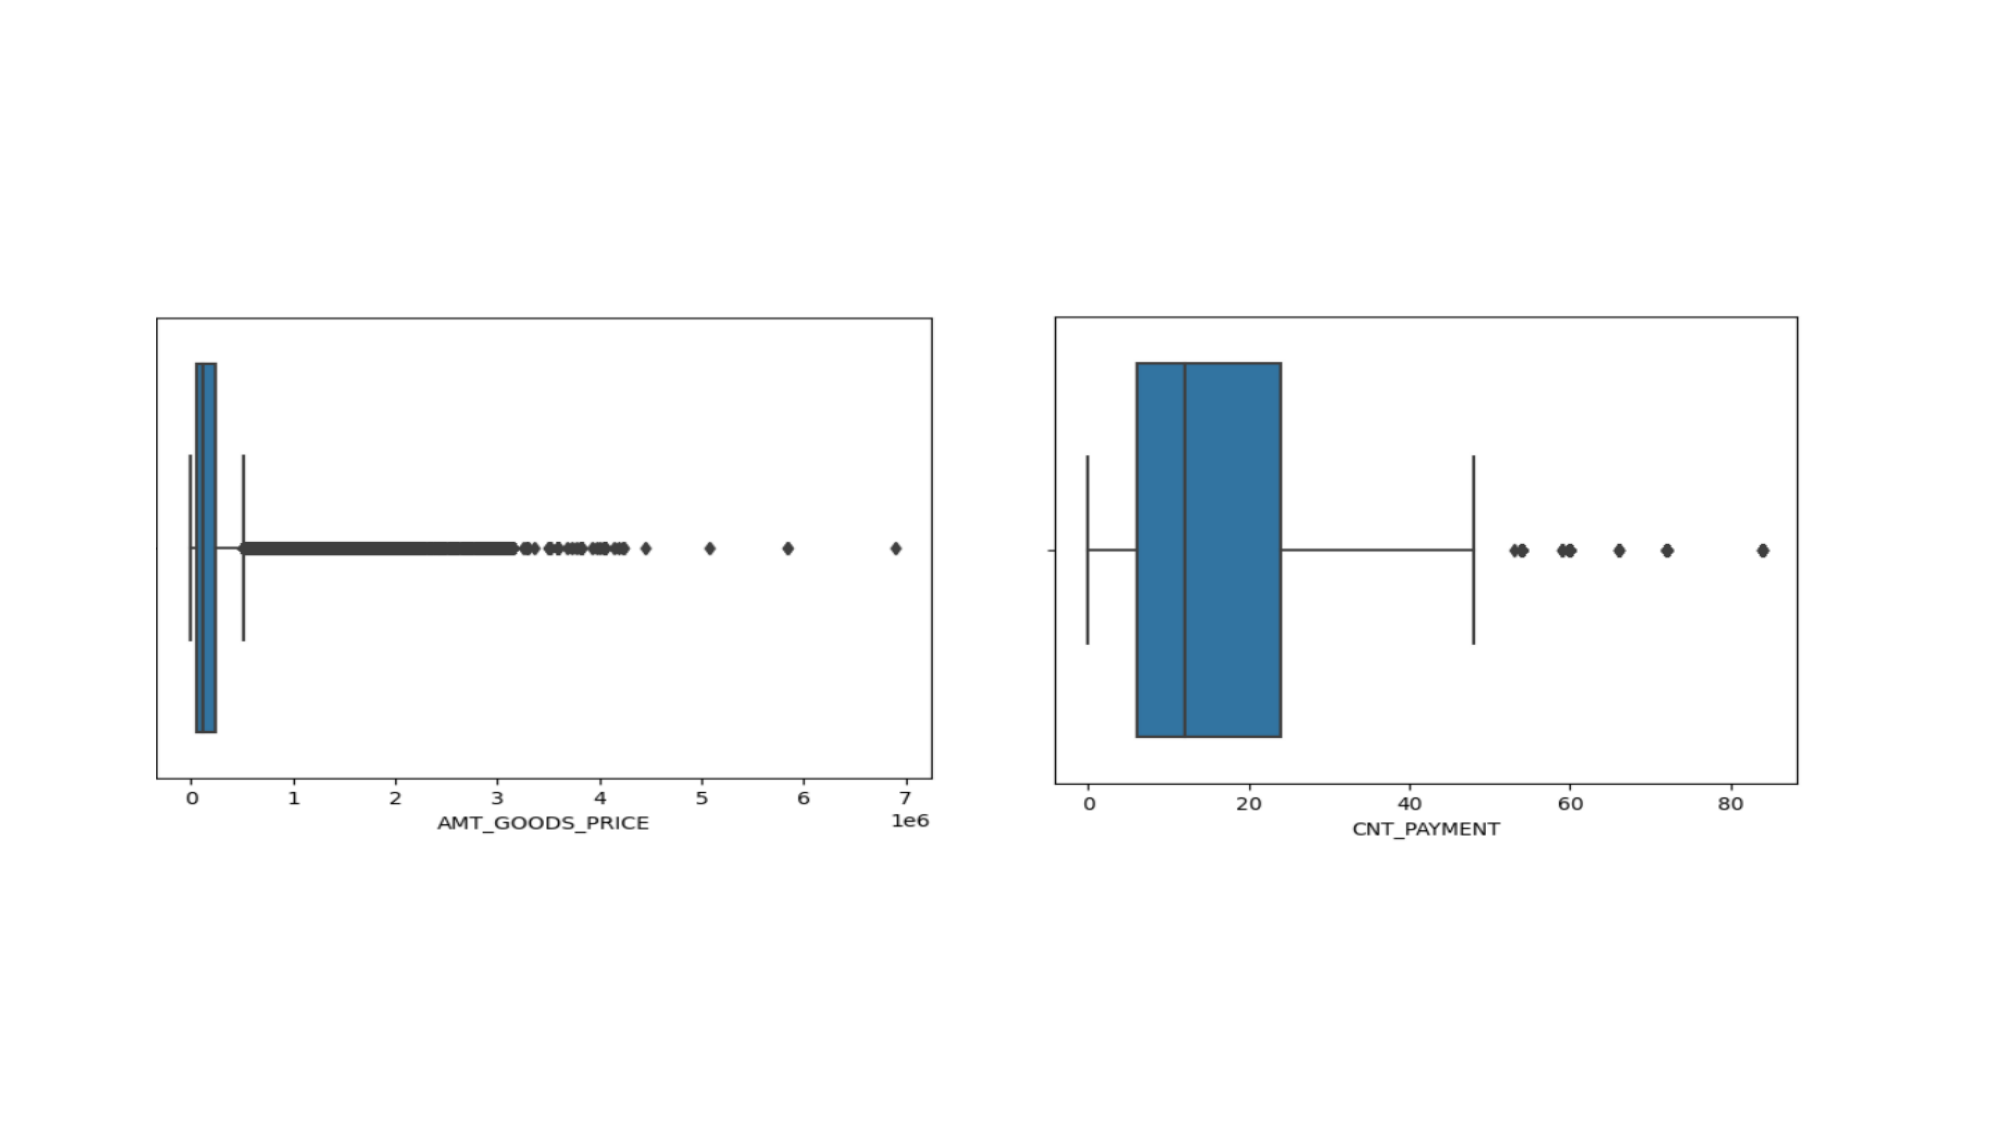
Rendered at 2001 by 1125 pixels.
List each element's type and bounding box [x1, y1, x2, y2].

picture [1045, 306, 1813, 843]
list [156, 306, 954, 843]
